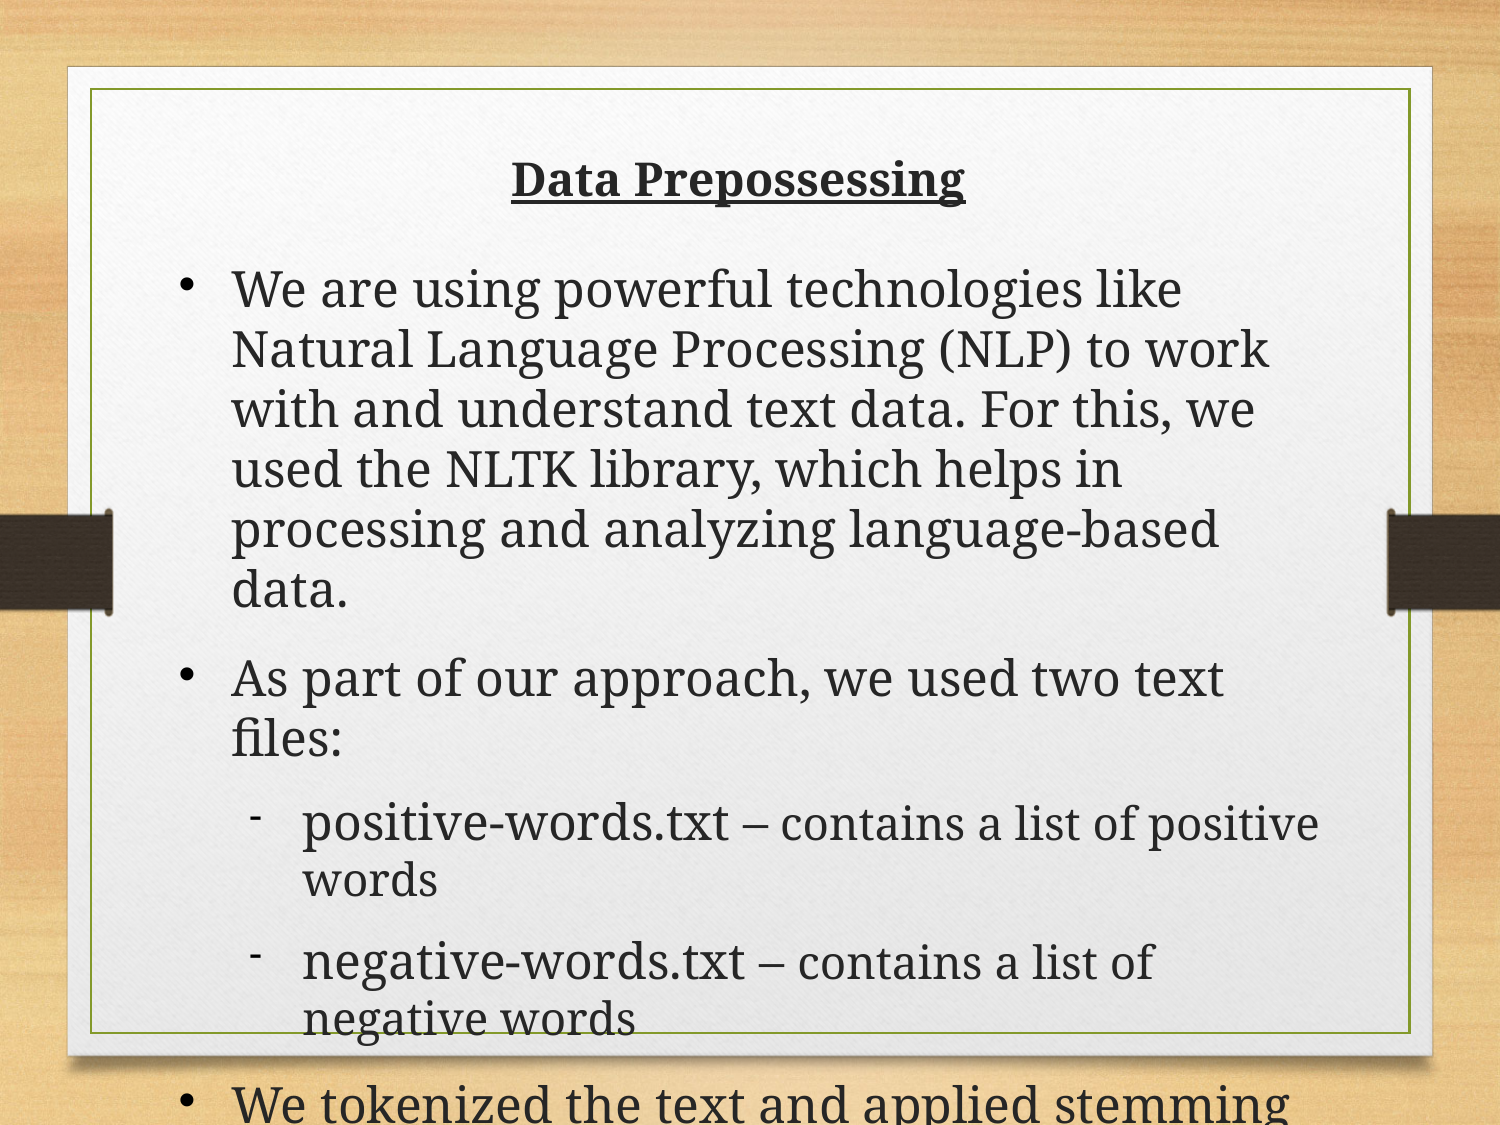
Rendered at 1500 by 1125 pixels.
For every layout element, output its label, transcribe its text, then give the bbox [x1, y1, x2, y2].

text_box We are using powerful technologies like Natural Language Processing (NLP) to work with and understand text data. For this, we used the NLTK library, which helps in processing and analyzing language-based data. As part of our approach, we used two text files: positive-words.txt – contains a list of positive words negative-words.txt – contains a list of negative words We tokenized the text and applied stemming to reduce words to their root form, making the data easier to analyze for fake news detection. [146, 249, 1338, 744]
title Data Prepossessing [475, 119, 1002, 237]
picture [0, 0, 1500, 1125]
